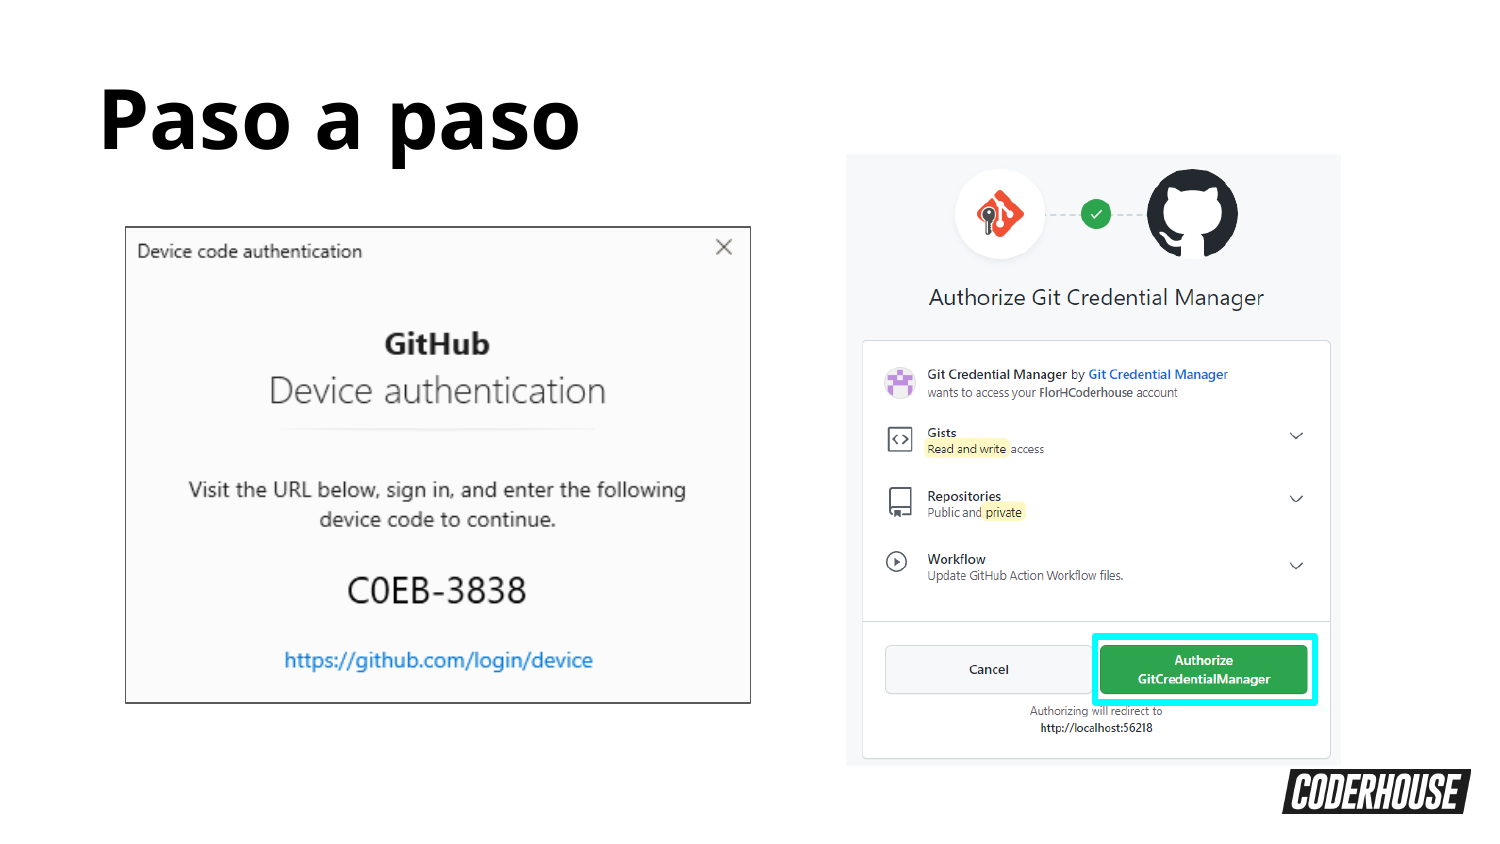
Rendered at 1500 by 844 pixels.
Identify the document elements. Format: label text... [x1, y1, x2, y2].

picture [846, 154, 1341, 766]
picture [125, 227, 751, 703]
text_box Paso a paso [82, 62, 1418, 183]
picture [1281, 769, 1471, 814]
